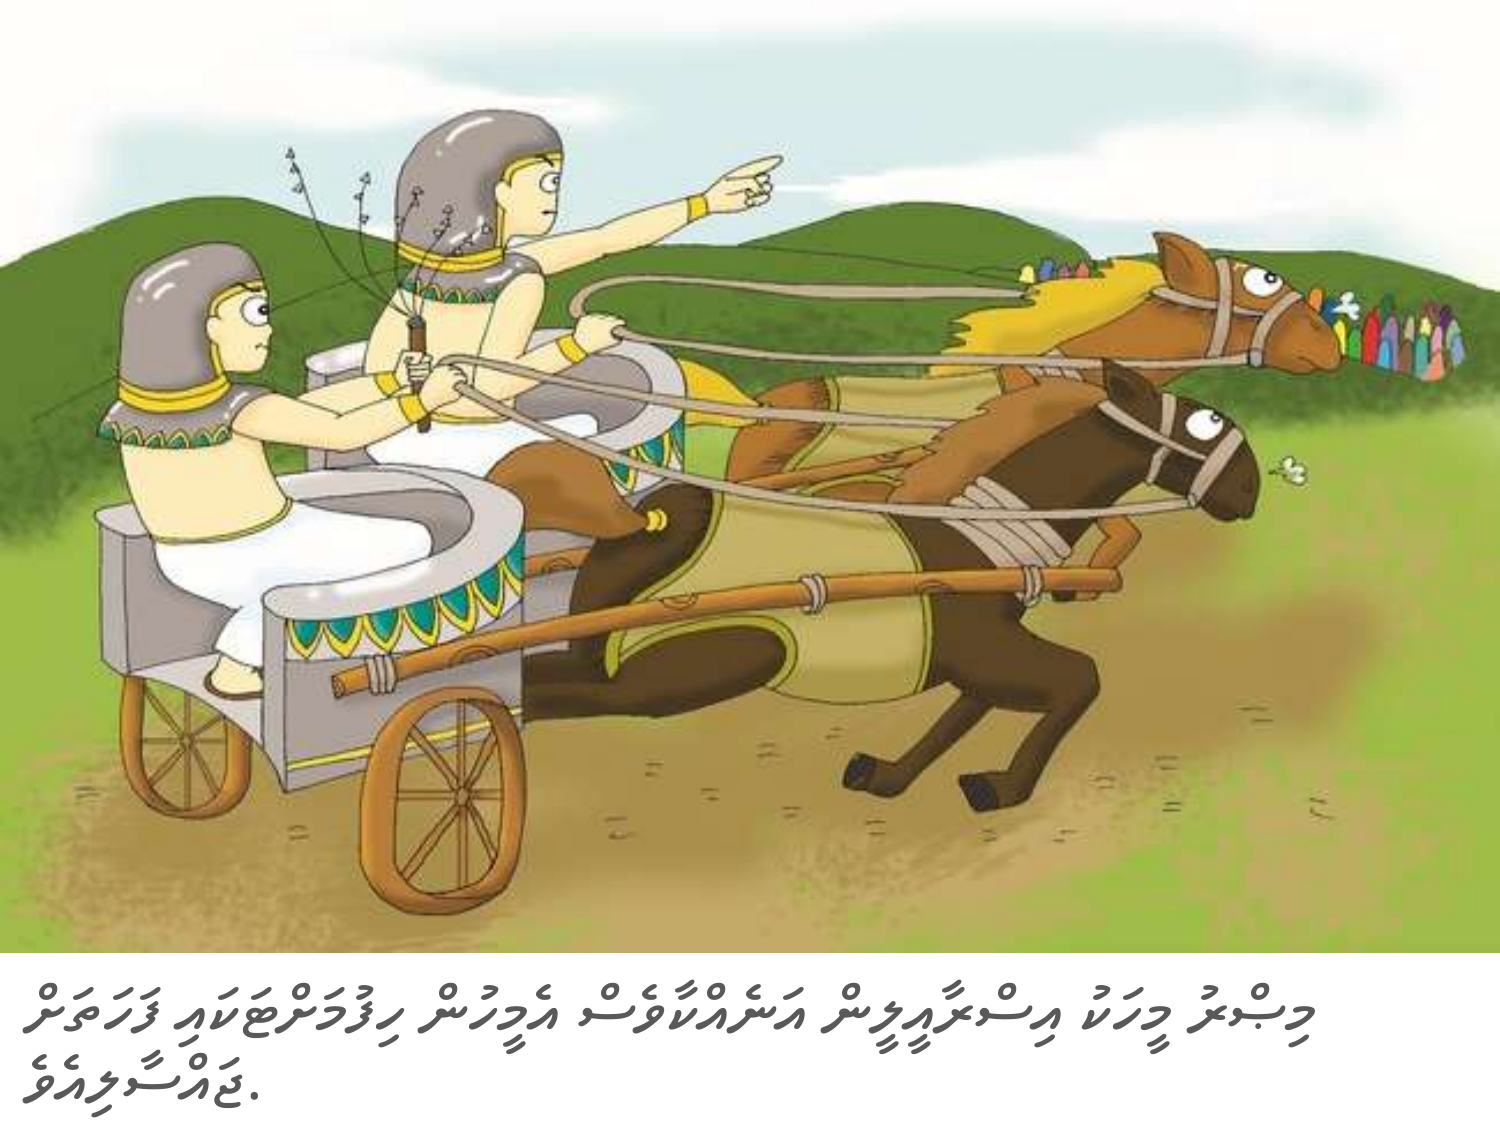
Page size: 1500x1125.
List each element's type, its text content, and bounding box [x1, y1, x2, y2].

picture [0, 0, 1500, 953]
text_box މިޞްރު މީހަކު އިސްރާއީލީން އަނެއްކާވެސް އެމީހުން ހިފުމަށްޓަކައި ފަހަތަށް ޖައްސާލިއެވެ. [11, 964, 1483, 1119]
